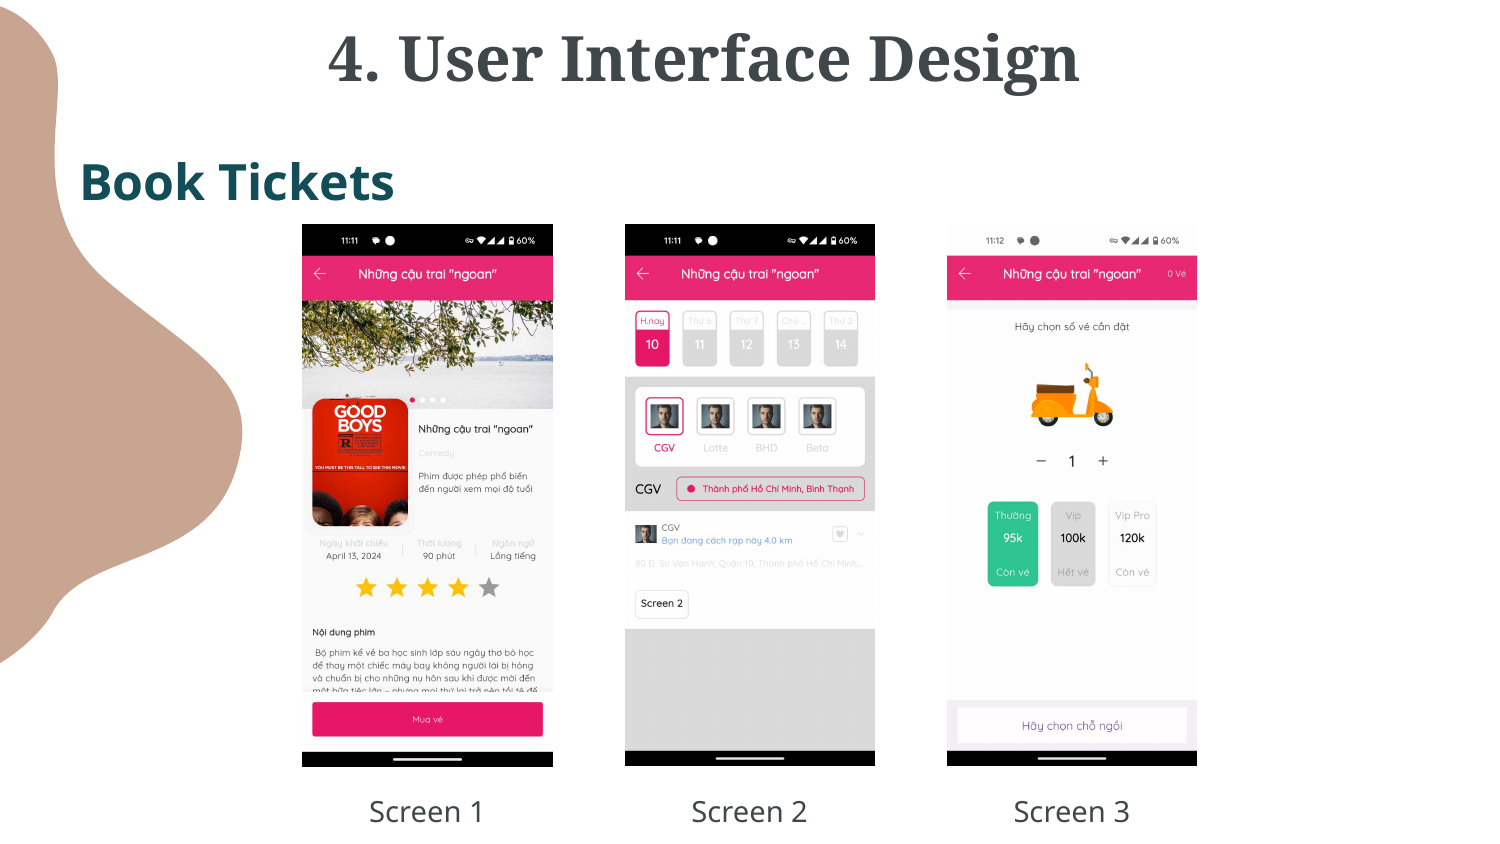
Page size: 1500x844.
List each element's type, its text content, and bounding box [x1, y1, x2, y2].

picture [624, 224, 876, 767]
picture [946, 224, 1198, 767]
text_box Screen 1 [277, 778, 578, 843]
text_box Screen 2 [599, 778, 900, 843]
text_box Book Tickets [64, 128, 1337, 233]
text_box Screen 3 [921, 778, 1223, 843]
title 4. User Interface Design [80, 20, 1347, 110]
picture [302, 224, 553, 767]
